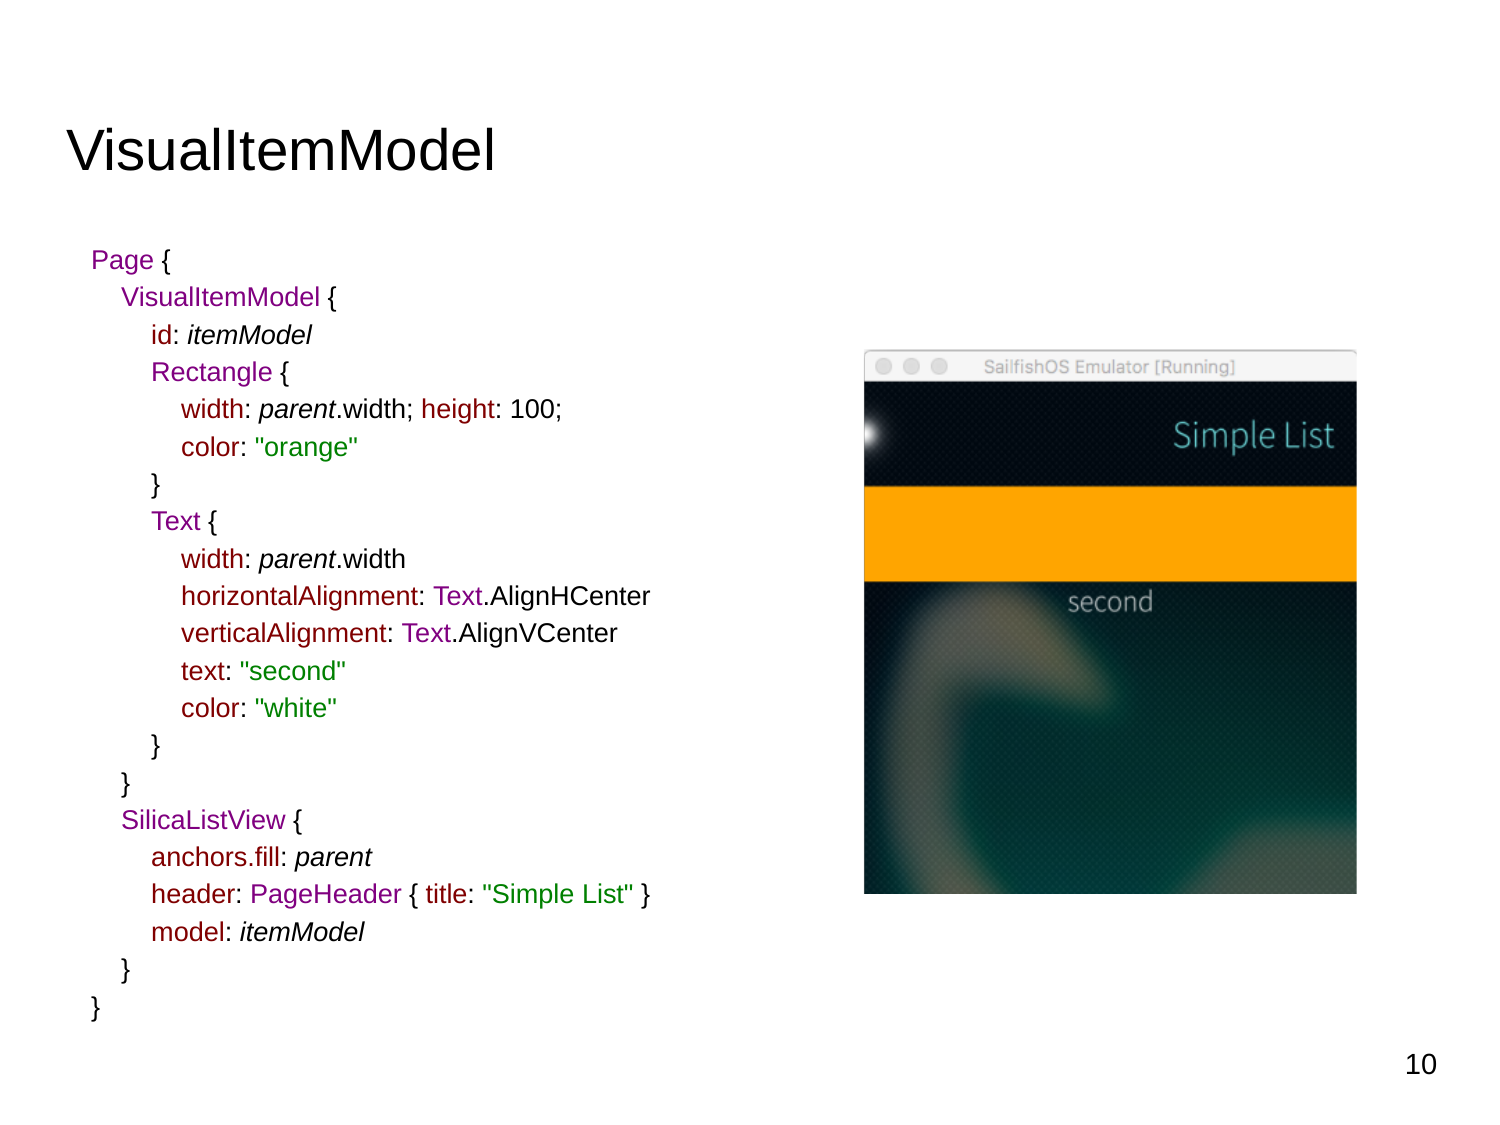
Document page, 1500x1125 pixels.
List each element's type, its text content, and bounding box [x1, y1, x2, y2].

slide_number 10 [1389, 1019, 1480, 1106]
list Page { VisualItemModel { id: itemModel Rectangle { width: parent.width; height: 100; color: "orange" } Text { width: parent.width horizontalAlignment: Text.AlignHCenter verticalAlignment: Text.AlignVCenter text: "second" color: "white" } } SilicaListView { anchors.fill: parent header: PageHeader { title: "Simple List" } model: itemModel } } [76, 222, 746, 1020]
picture [863, 348, 1357, 894]
title VisualItemModel [51, 97, 1449, 223]
